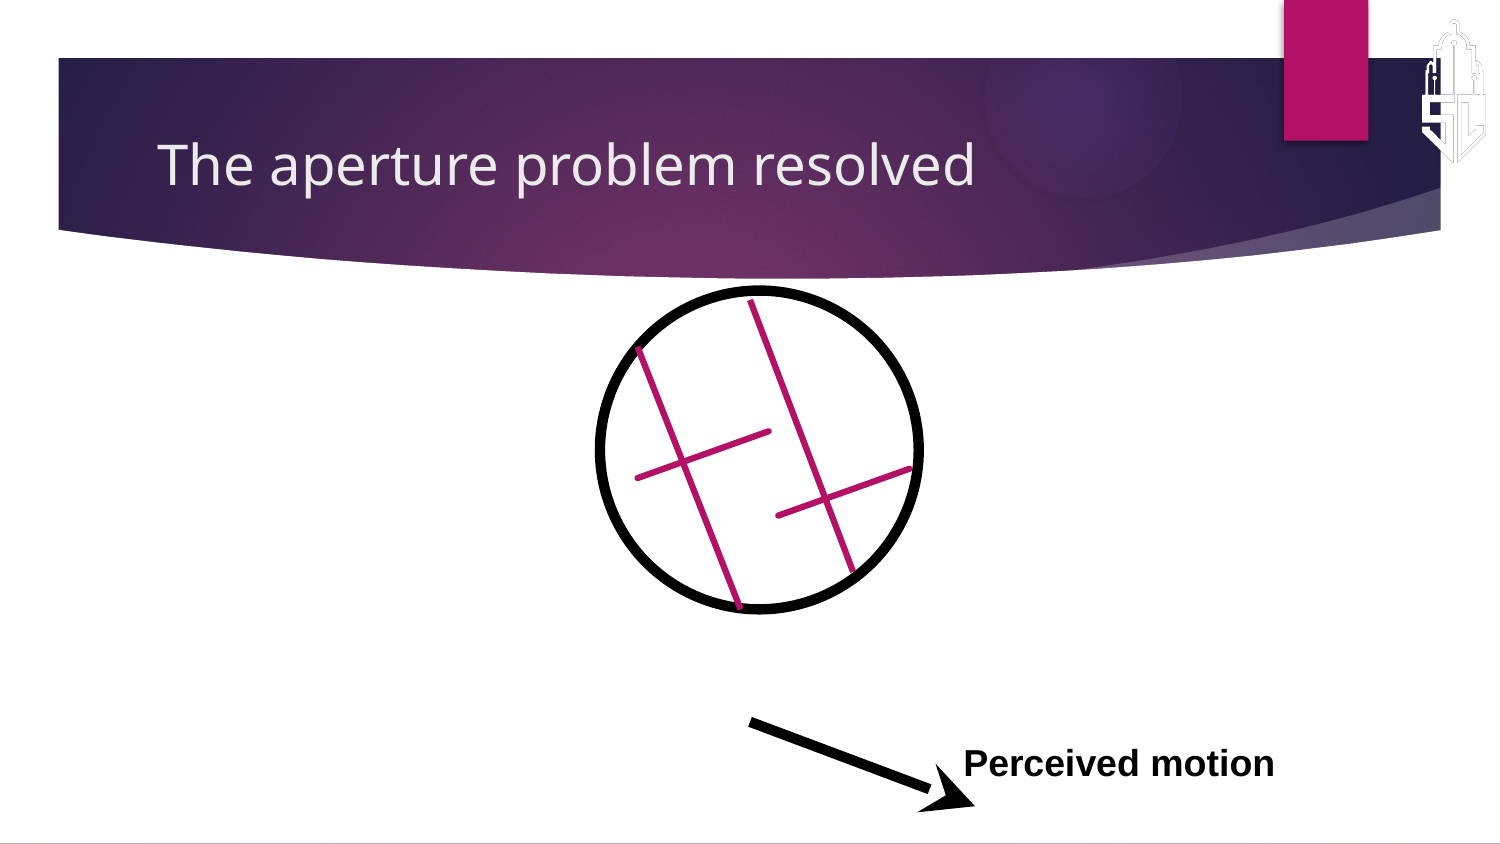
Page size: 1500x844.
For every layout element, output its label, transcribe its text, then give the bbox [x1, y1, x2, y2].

title The aperture problem resolved [142, 119, 1220, 207]
text_box [776, 581, 850, 609]
text_box [913, 407, 919, 493]
text_box [599, 355, 631, 545]
text_box [639, 290, 808, 345]
text_box [952, 789, 976, 809]
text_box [637, 346, 769, 610]
text_box Perceived motion [948, 731, 1291, 791]
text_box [749, 299, 910, 573]
picture [1422, 19, 1486, 163]
